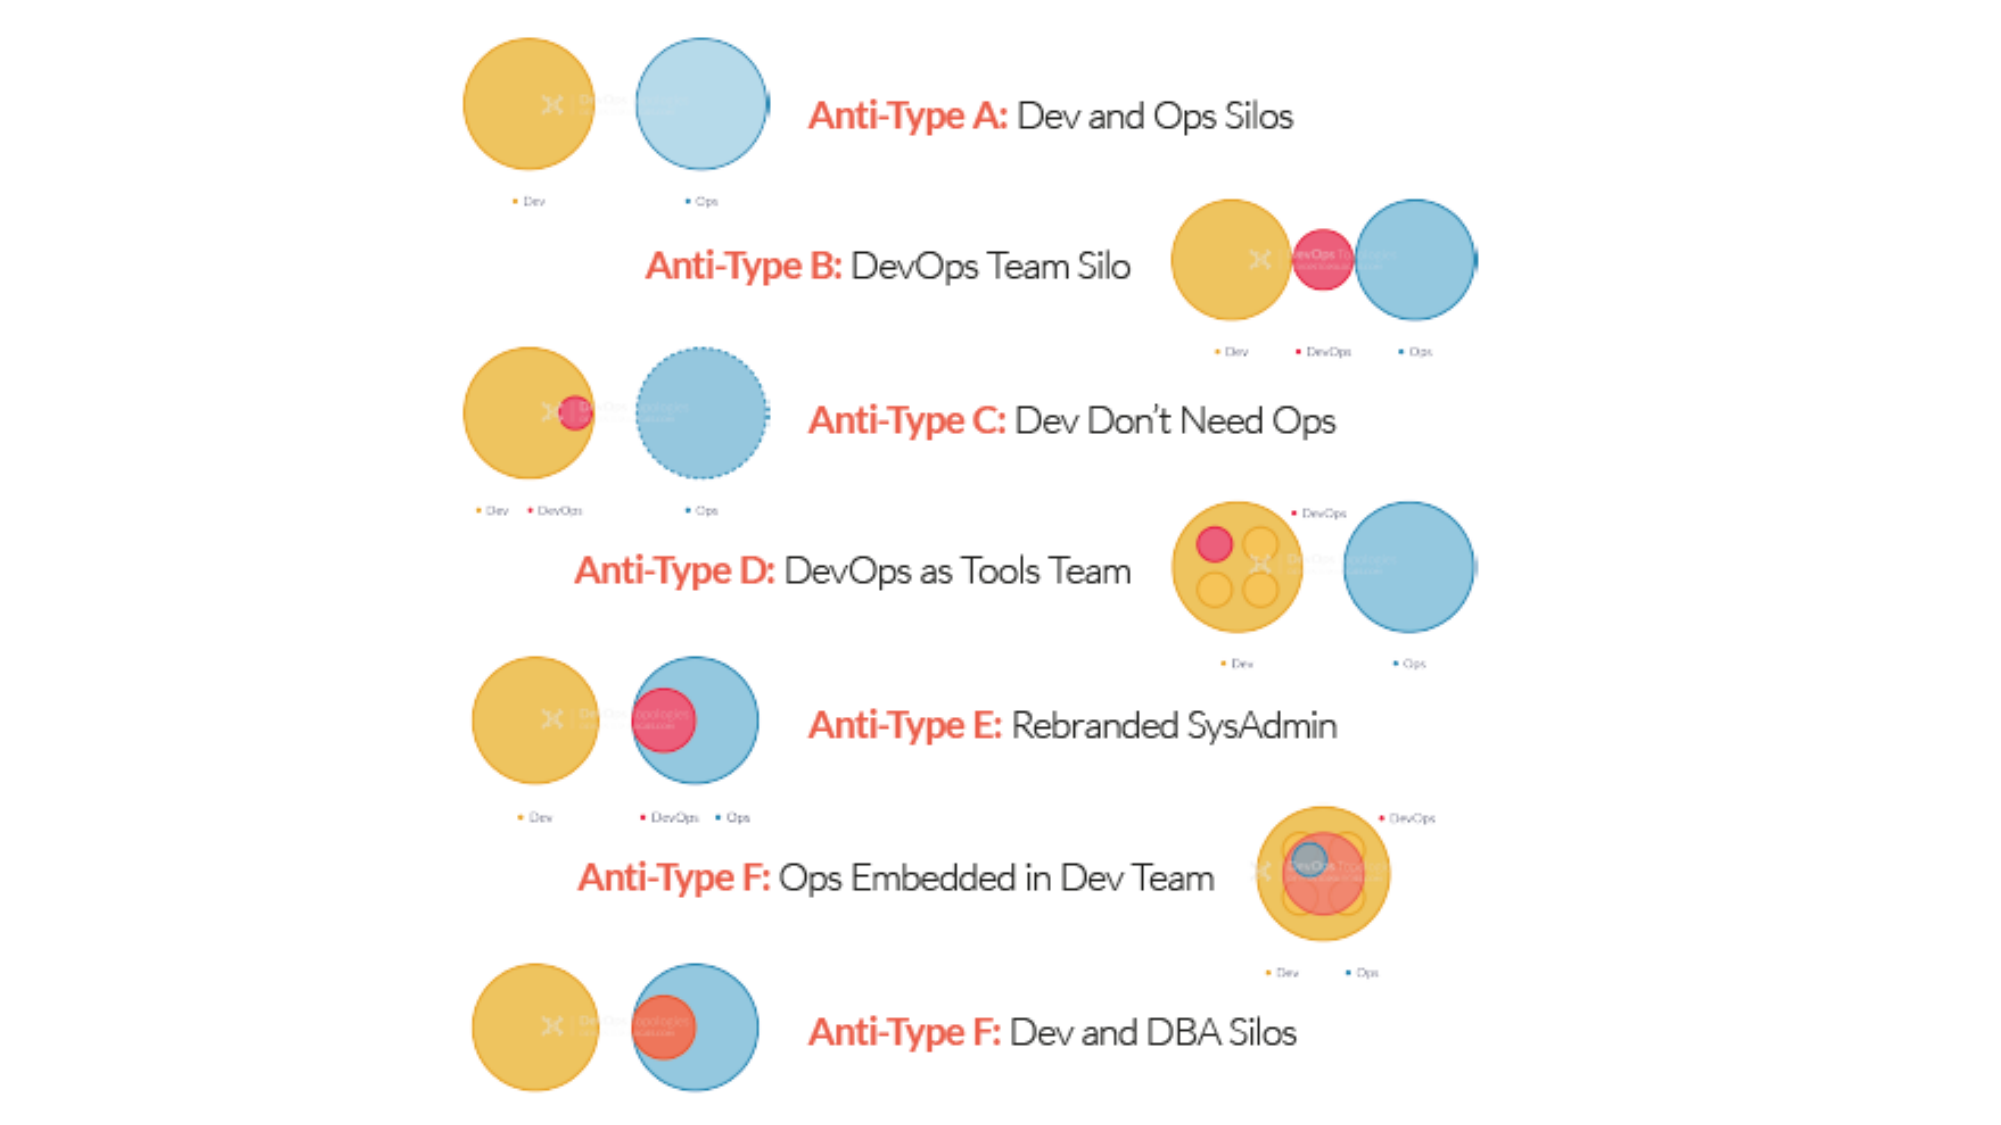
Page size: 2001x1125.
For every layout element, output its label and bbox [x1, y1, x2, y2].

picture [383, 0, 1554, 1114]
